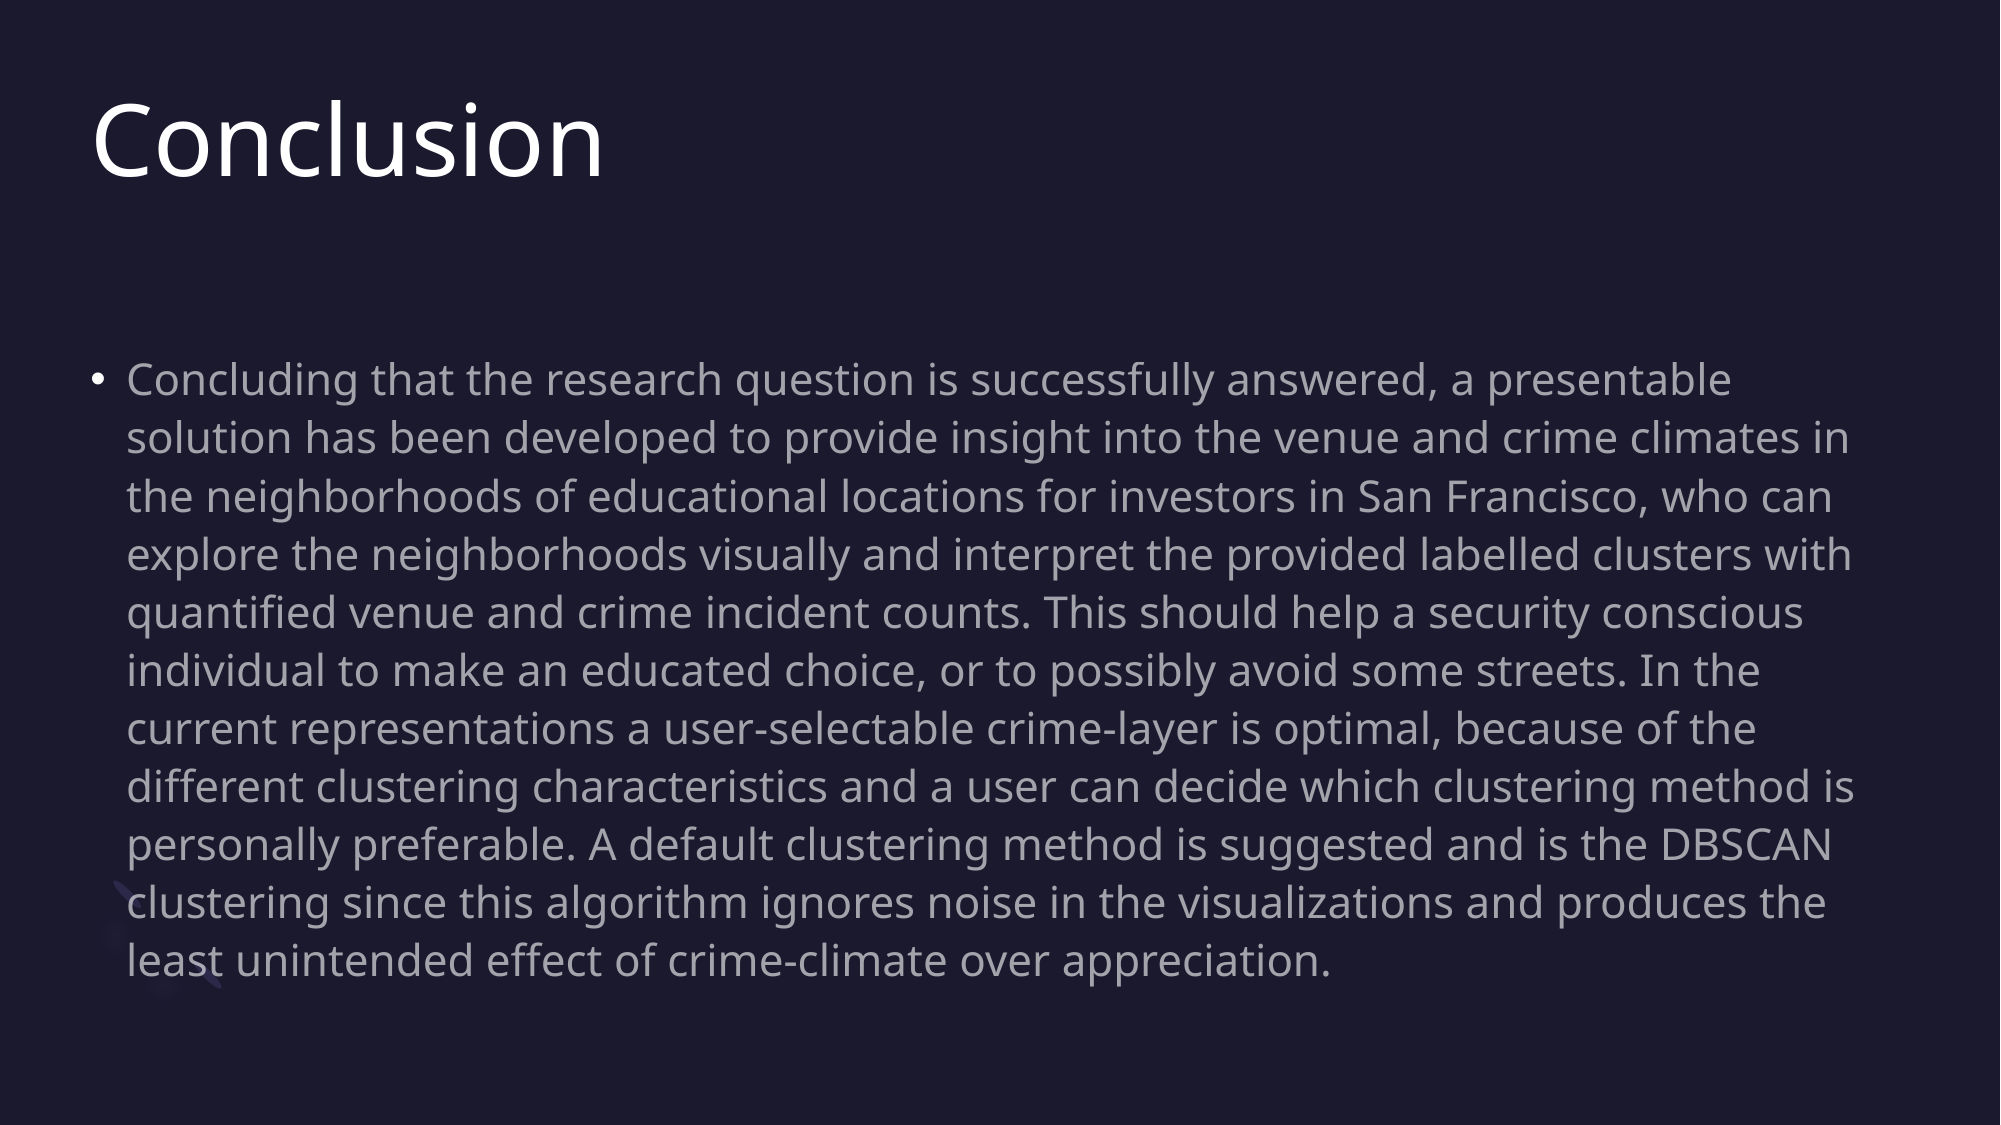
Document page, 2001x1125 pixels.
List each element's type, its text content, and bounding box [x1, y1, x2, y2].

list Concluding that the research question is successfully answered, a presentable solution has been developed to provide insight into the venue and crime climates in the neighborhoods of educational locations for investors in San Francisco, who can explore the neighborhoods visually and interpret the provided labelled clusters with quantified venue and crime incident counts. This should help a security conscious individual to make an educated choice, or to possibly avoid some streets. In the current representations a user-selectable crime-layer is optimal, because of the different clustering characteristics and a user can decide which clustering method is personally preferable. A default clustering method is suggested and is the DBSCAN clustering since this algorithm ignores noise in the visualizations and produces the least unintended effect of crime-climate over appreciation. [90, 346, 1910, 1000]
title Conclusion [90, 90, 1910, 309]
